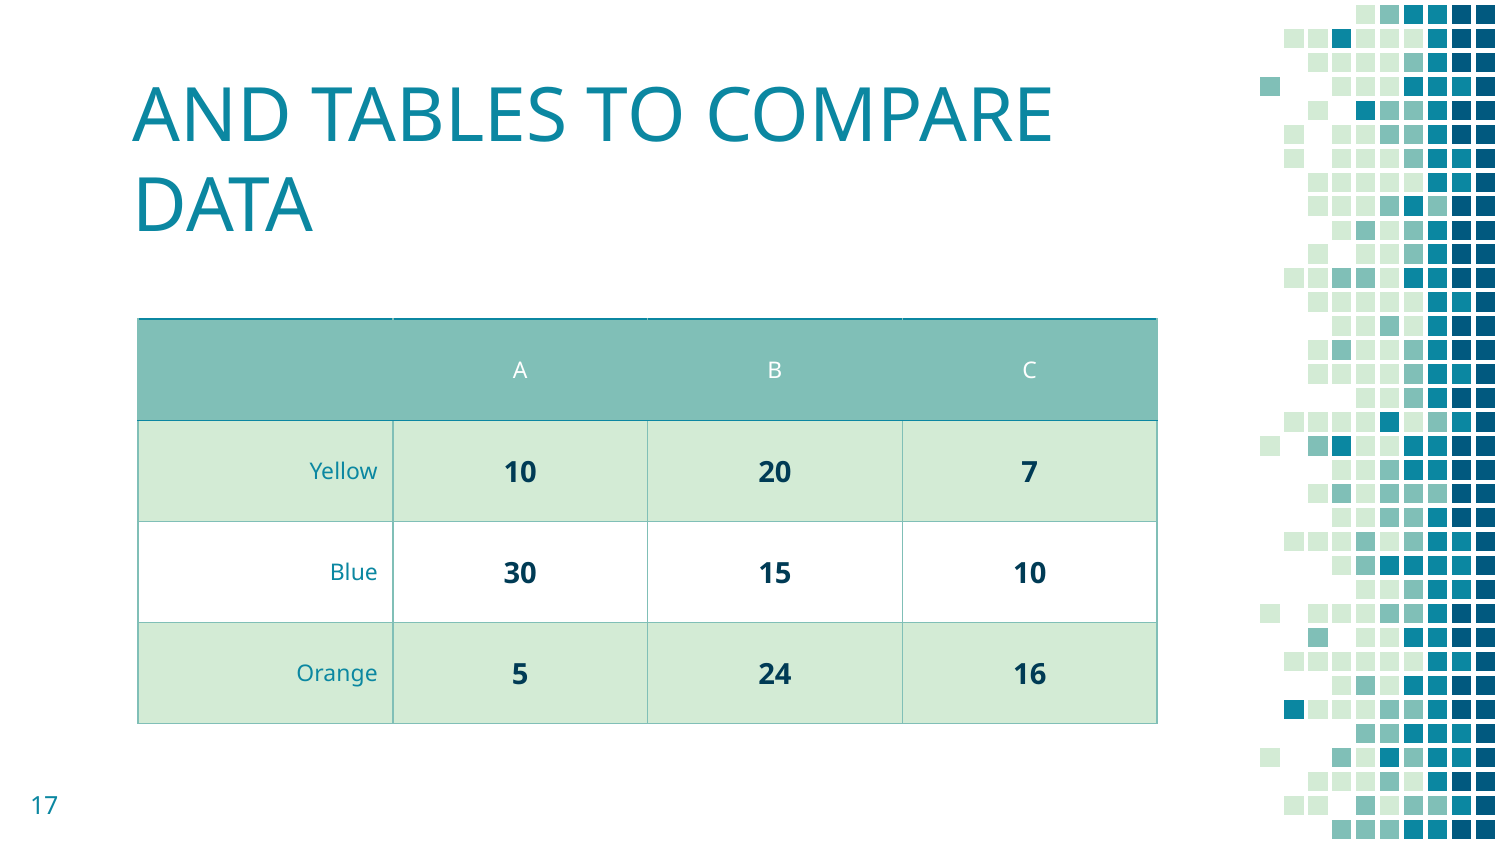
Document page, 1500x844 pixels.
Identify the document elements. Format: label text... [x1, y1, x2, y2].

table_cell Orange [139, 623, 392, 723]
table_cell 5 [394, 623, 647, 723]
table_header B [648, 320, 902, 420]
table_header C [903, 320, 1156, 420]
table_header [139, 320, 392, 420]
table_cell 16 [903, 623, 1156, 723]
table_cell Yellow [139, 421, 392, 521]
table_cell Blue [139, 522, 392, 622]
table_cell 30 [394, 522, 647, 622]
table_cell 20 [648, 421, 902, 521]
table_header A [394, 320, 647, 420]
table_cell 7 [903, 421, 1156, 521]
slide_number 17 [15, 774, 105, 839]
table_cell 15 [648, 522, 902, 622]
table_cell 10 [903, 522, 1156, 622]
table_cell 24 [648, 623, 902, 723]
table_cell 10 [394, 421, 647, 521]
title AND TABLES TO COMPARE DATA [117, 121, 1227, 262]
